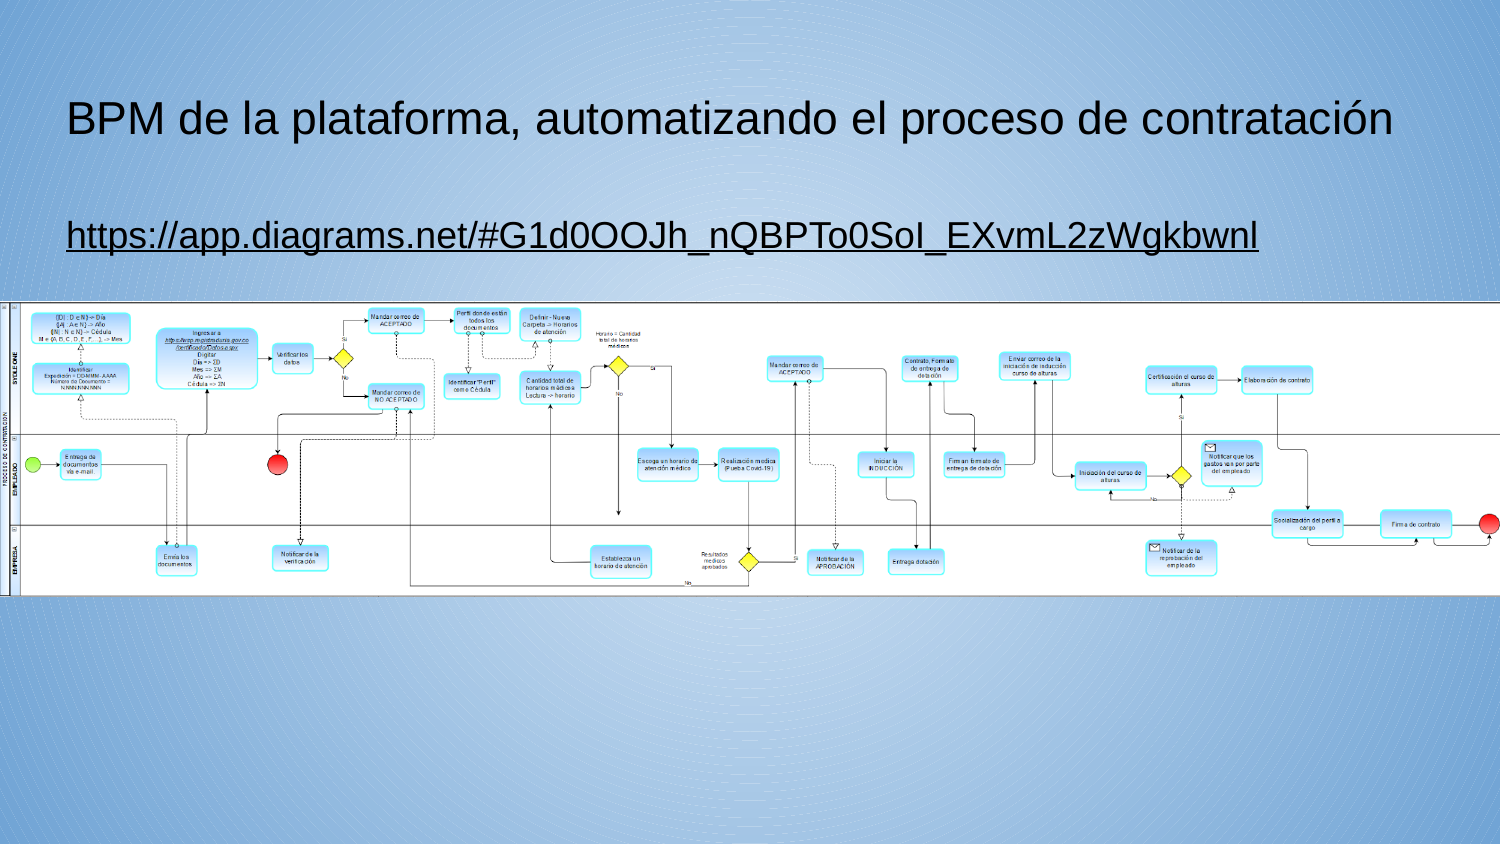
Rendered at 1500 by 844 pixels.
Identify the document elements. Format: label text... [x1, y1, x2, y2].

picture [0, 301, 1500, 598]
list https://app.diagrams.net/#G1d0OOJh_nQBPTo0SoI_EXvmL2zWgkbwnl [51, 607, 1449, 750]
list https://app.diagrams.net/#G1d0OOJh_nQBPTo0SoI_EXvmL2zWgkbwnl [51, 189, 1449, 300]
title BPM de la plataforma, automatizando el proceso de contratación [51, 72, 1449, 167]
